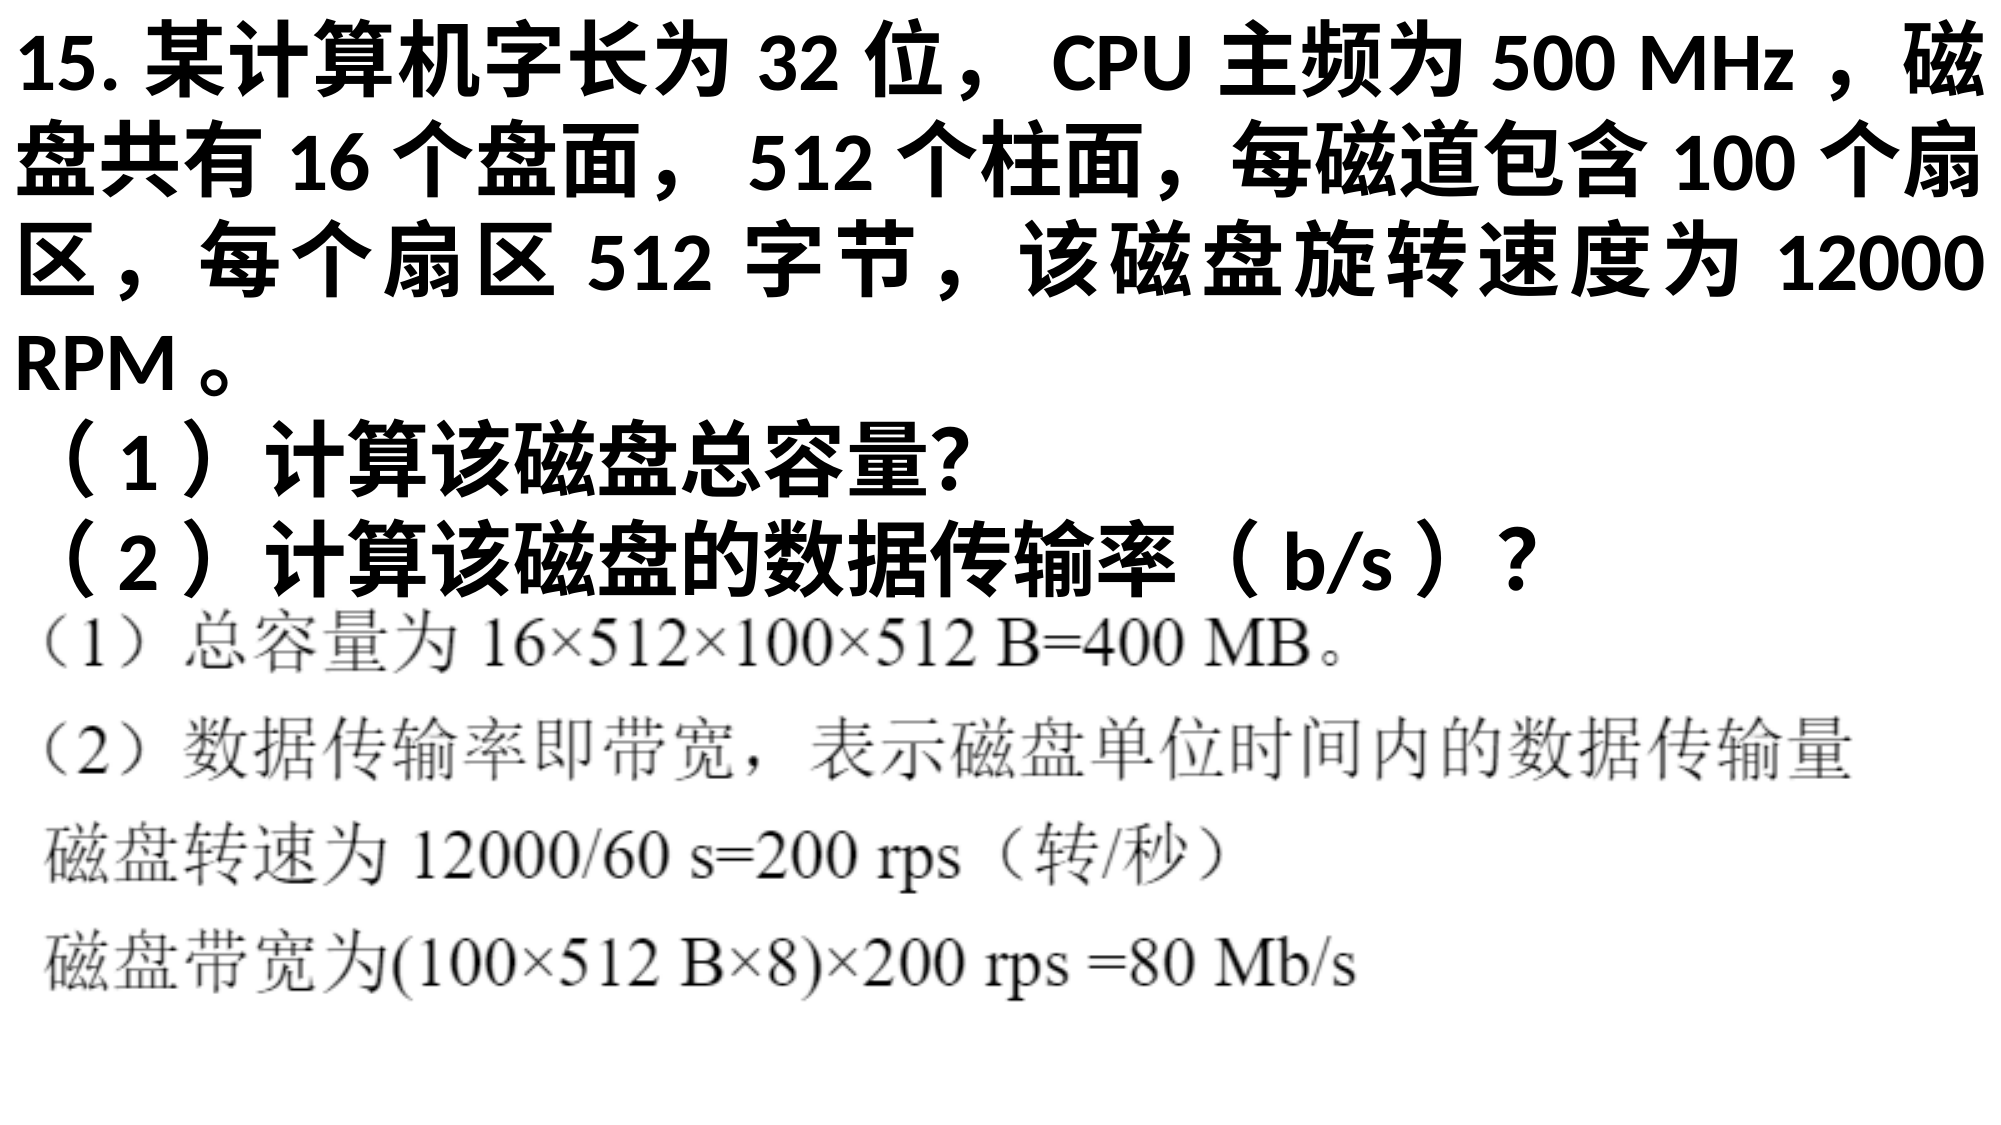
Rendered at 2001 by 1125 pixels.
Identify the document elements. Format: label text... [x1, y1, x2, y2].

picture [0, 604, 1920, 1019]
text_box 15.某计算机字长为32位，CPU主频为500 MHz，磁盘共有16个盘面，512个柱面，每磁道包含100个扇区，每个扇区512字节，该磁盘旋转速度为12000 RPM。 （1）计算该磁盘总容量？ （2）计算该磁盘的数据传输率（b/s）？ [0, 0, 2000, 615]
